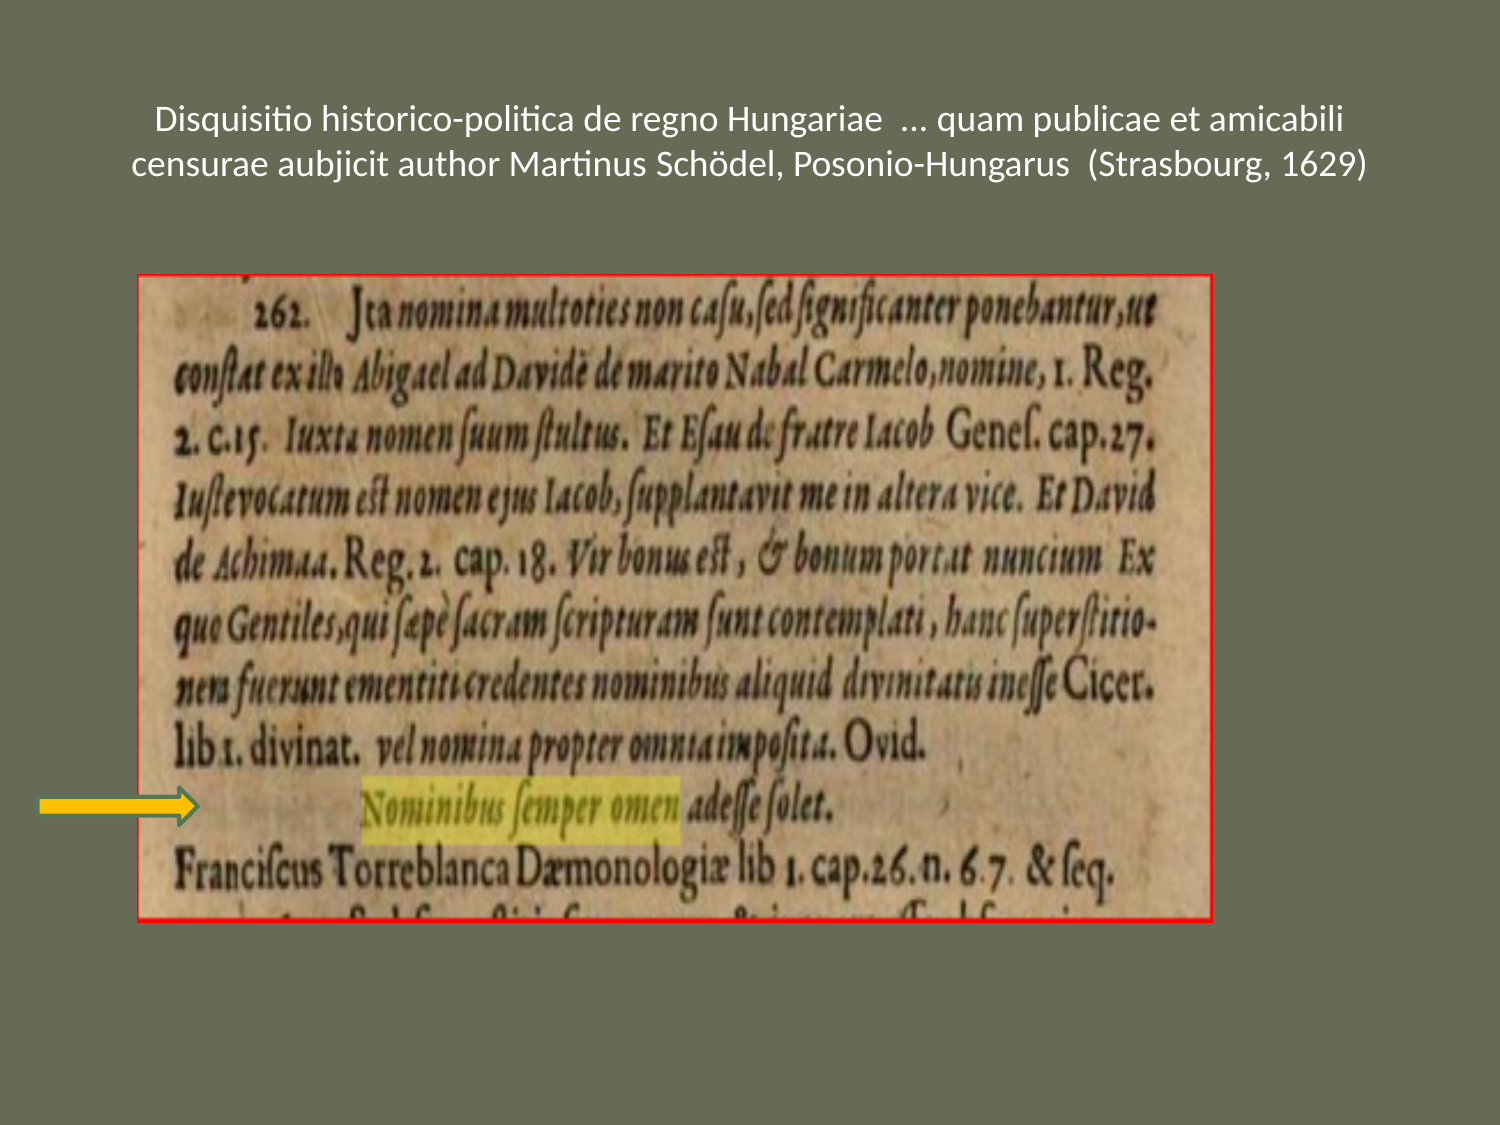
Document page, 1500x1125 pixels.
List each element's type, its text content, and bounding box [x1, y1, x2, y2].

text_box [35, 794, 132, 818]
title Disquisitio historico-politica de regno Hungariae ... quam publicae et amicabili censurae aubjicit author Martinus Schödel, Posonio-Hungarus (Strasbourg, 1629) [75, 45, 1425, 233]
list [137, 274, 1213, 924]
